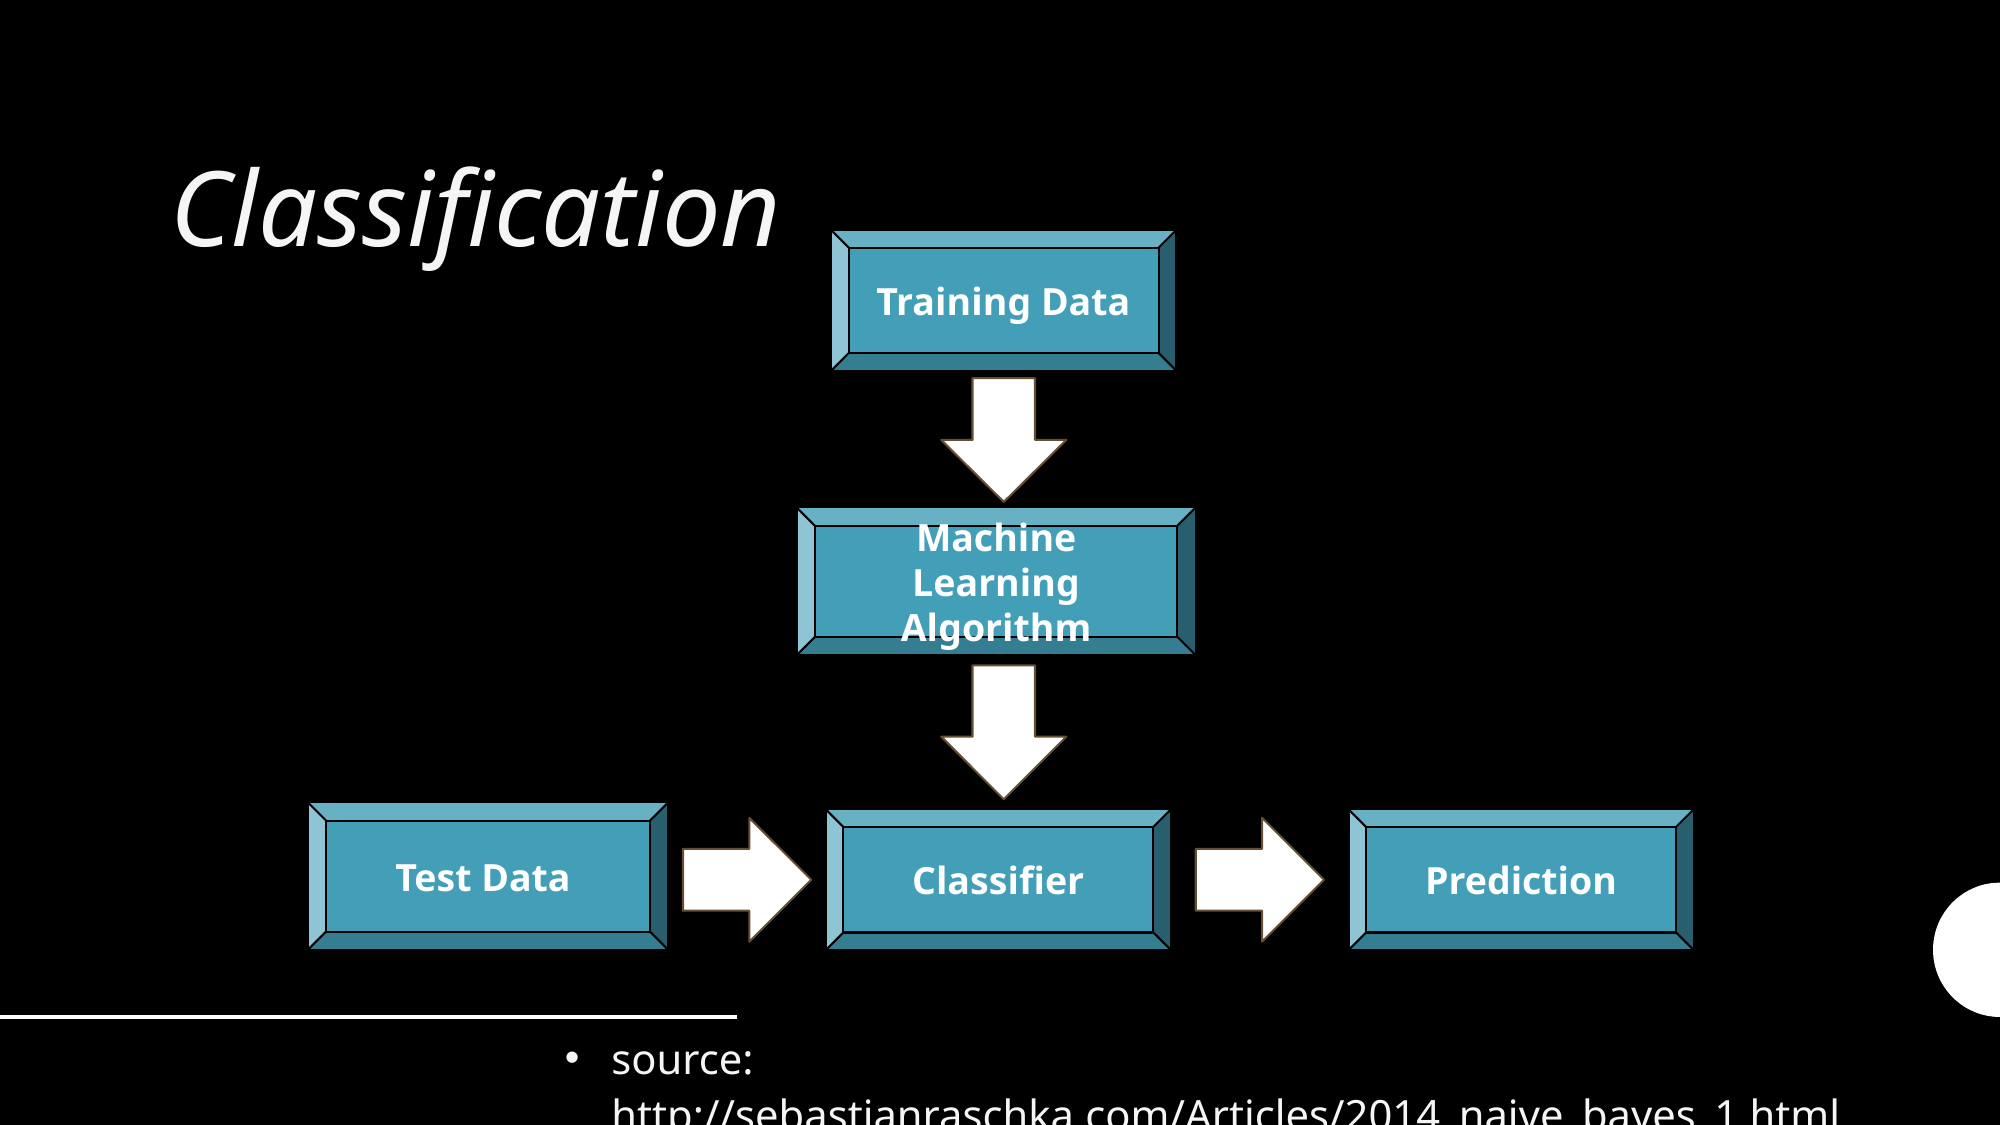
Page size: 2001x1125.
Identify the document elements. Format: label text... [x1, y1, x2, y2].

text_box Machine Learning Algorithm [795, 506, 1197, 656]
text_box [940, 377, 1068, 503]
text_box [1194, 816, 1325, 943]
text_box Training Data [830, 229, 1177, 372]
text_box Test Data [306, 801, 670, 951]
text_box Prediction [1347, 808, 1695, 951]
text_box [940, 664, 1068, 800]
text_box Classifier [825, 808, 1172, 951]
text_box [681, 816, 812, 943]
title Classification [55, 148, 797, 371]
list source: http://sebastianraschka.com/Articles/2014_naive_bayes_1.html [549, 950, 1942, 1125]
